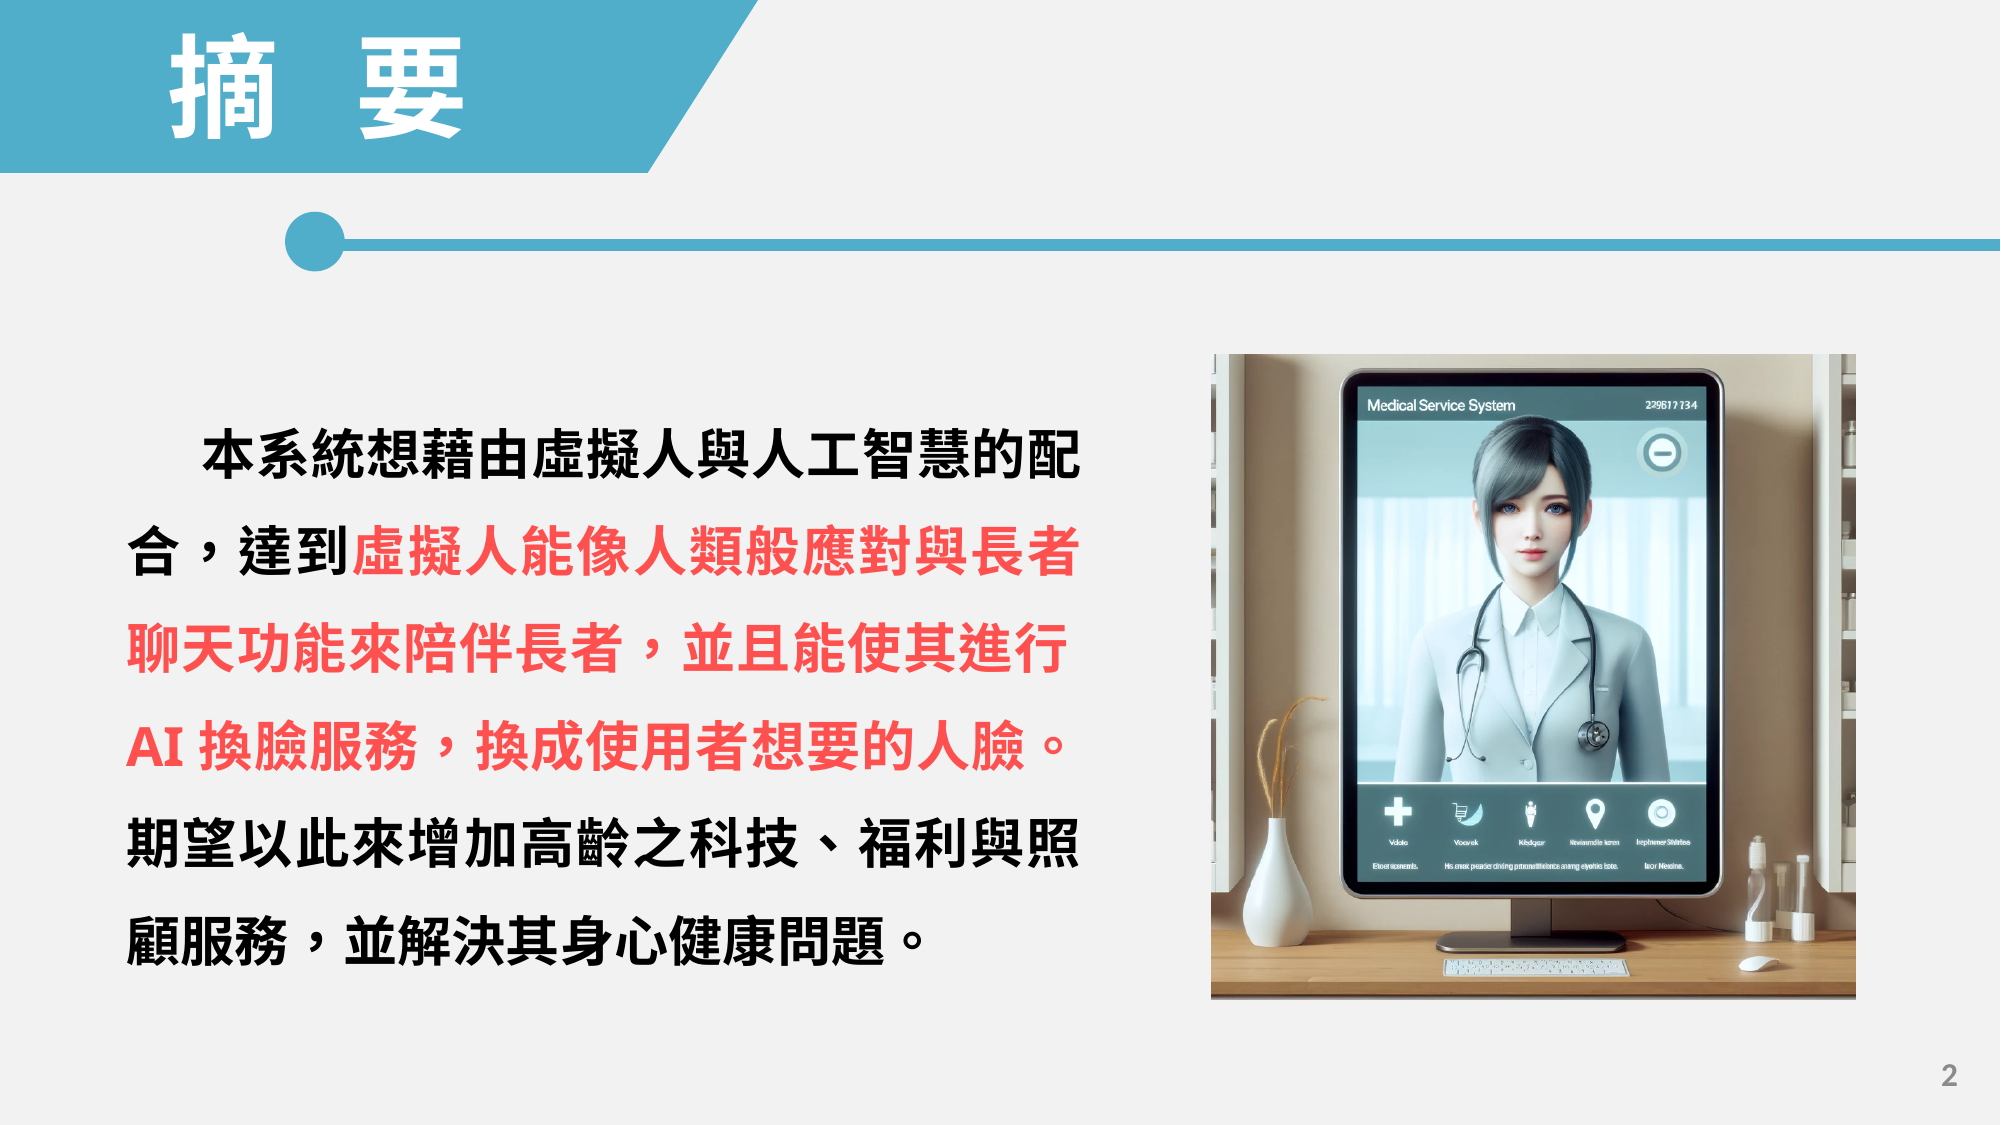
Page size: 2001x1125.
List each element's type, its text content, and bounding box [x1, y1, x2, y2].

picture [1211, 354, 1856, 1000]
text_box 摘 要 [0, 0, 760, 174]
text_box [285, 211, 2000, 272]
text_box 本系統想藉由虛擬人與人工智慧的配合，達到虛擬人能像人類般應對與長者聊天功能來陪伴長者，並且能使其進行AI換臉服務，換成使用者想要的人臉。期望以此來增加高齡之科技、福利與照顧服務，並解決其身心健康問題。 [111, 380, 1098, 980]
slide_number 2 [1522, 1042, 1973, 1103]
